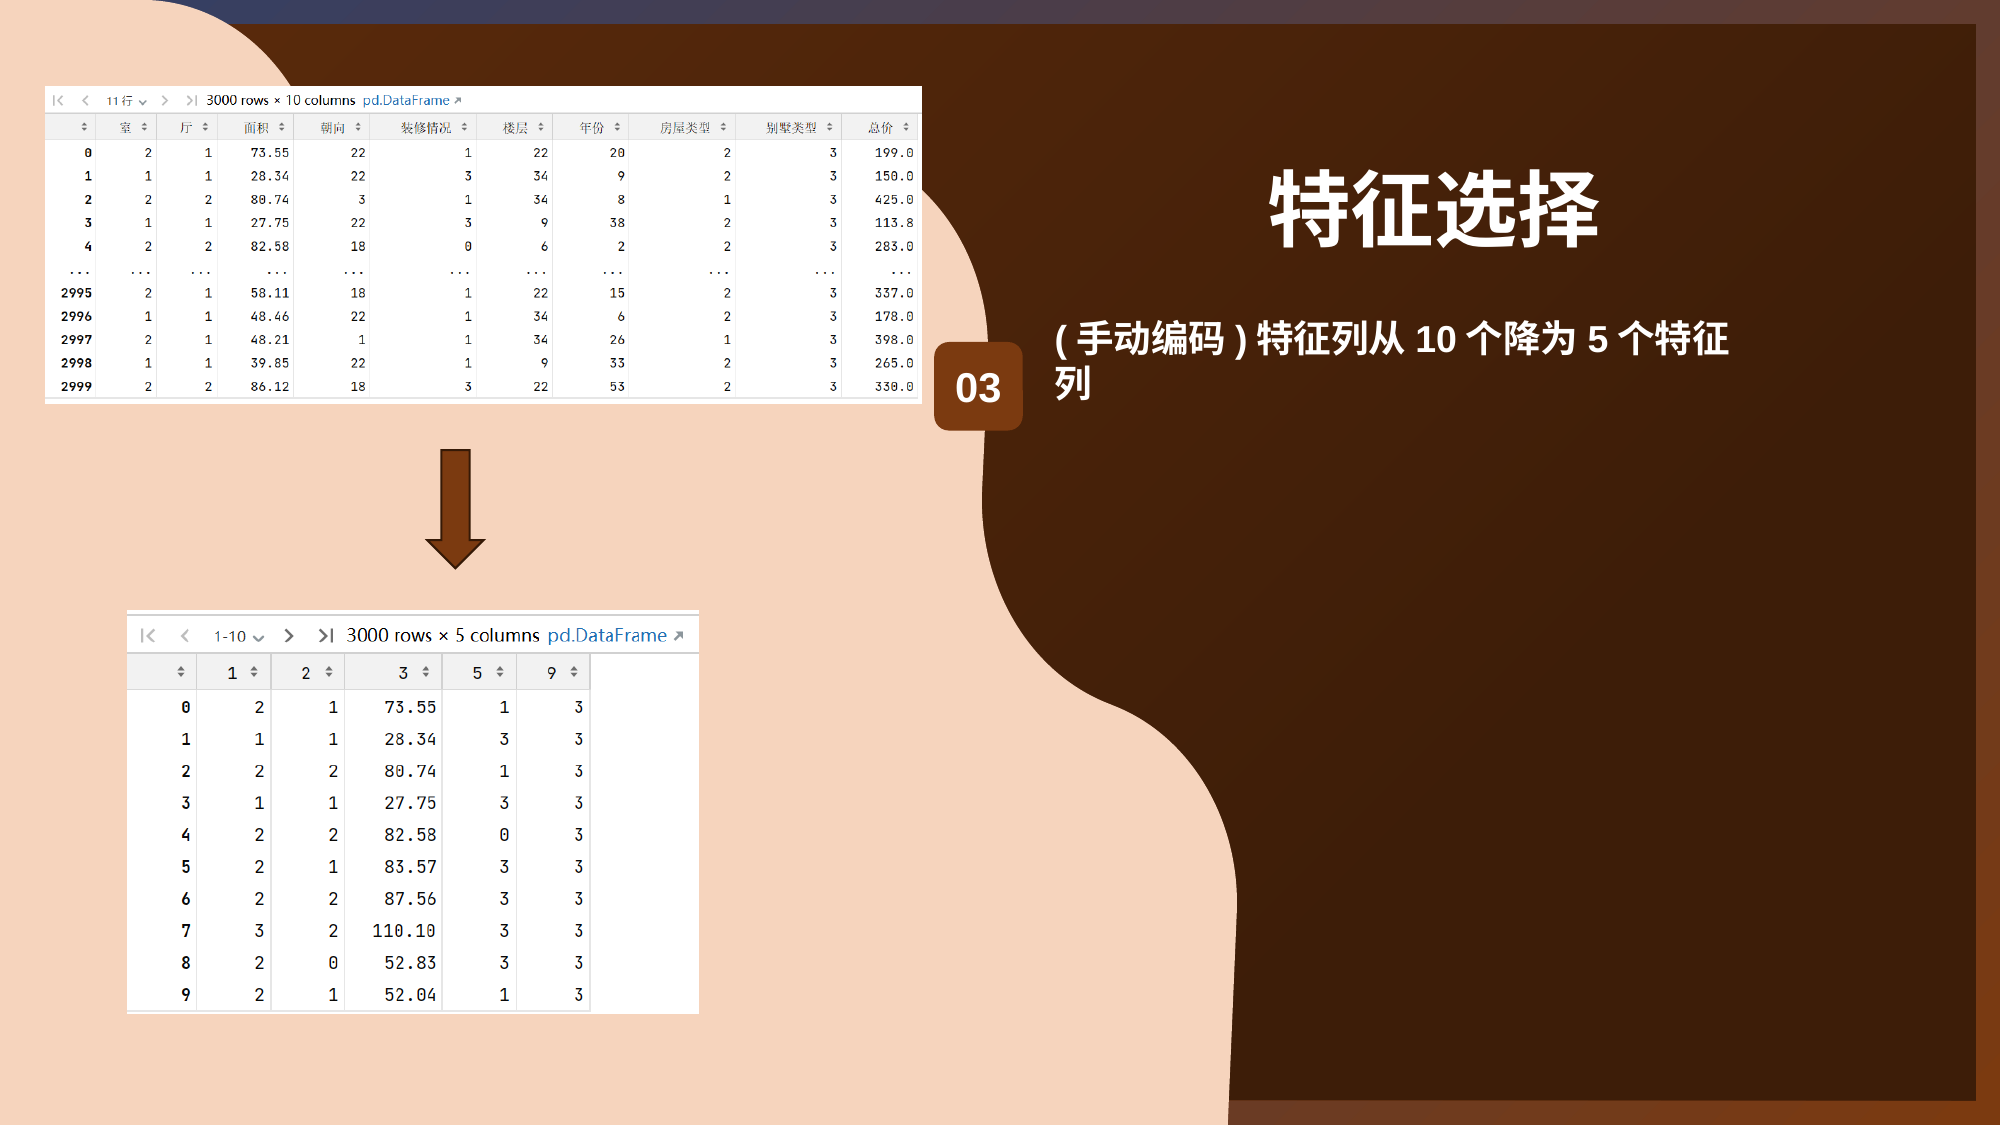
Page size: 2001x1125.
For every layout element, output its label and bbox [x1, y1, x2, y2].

picture [45, 86, 922, 404]
text_box [0, 0, 2000, 1125]
picture [127, 610, 699, 1014]
